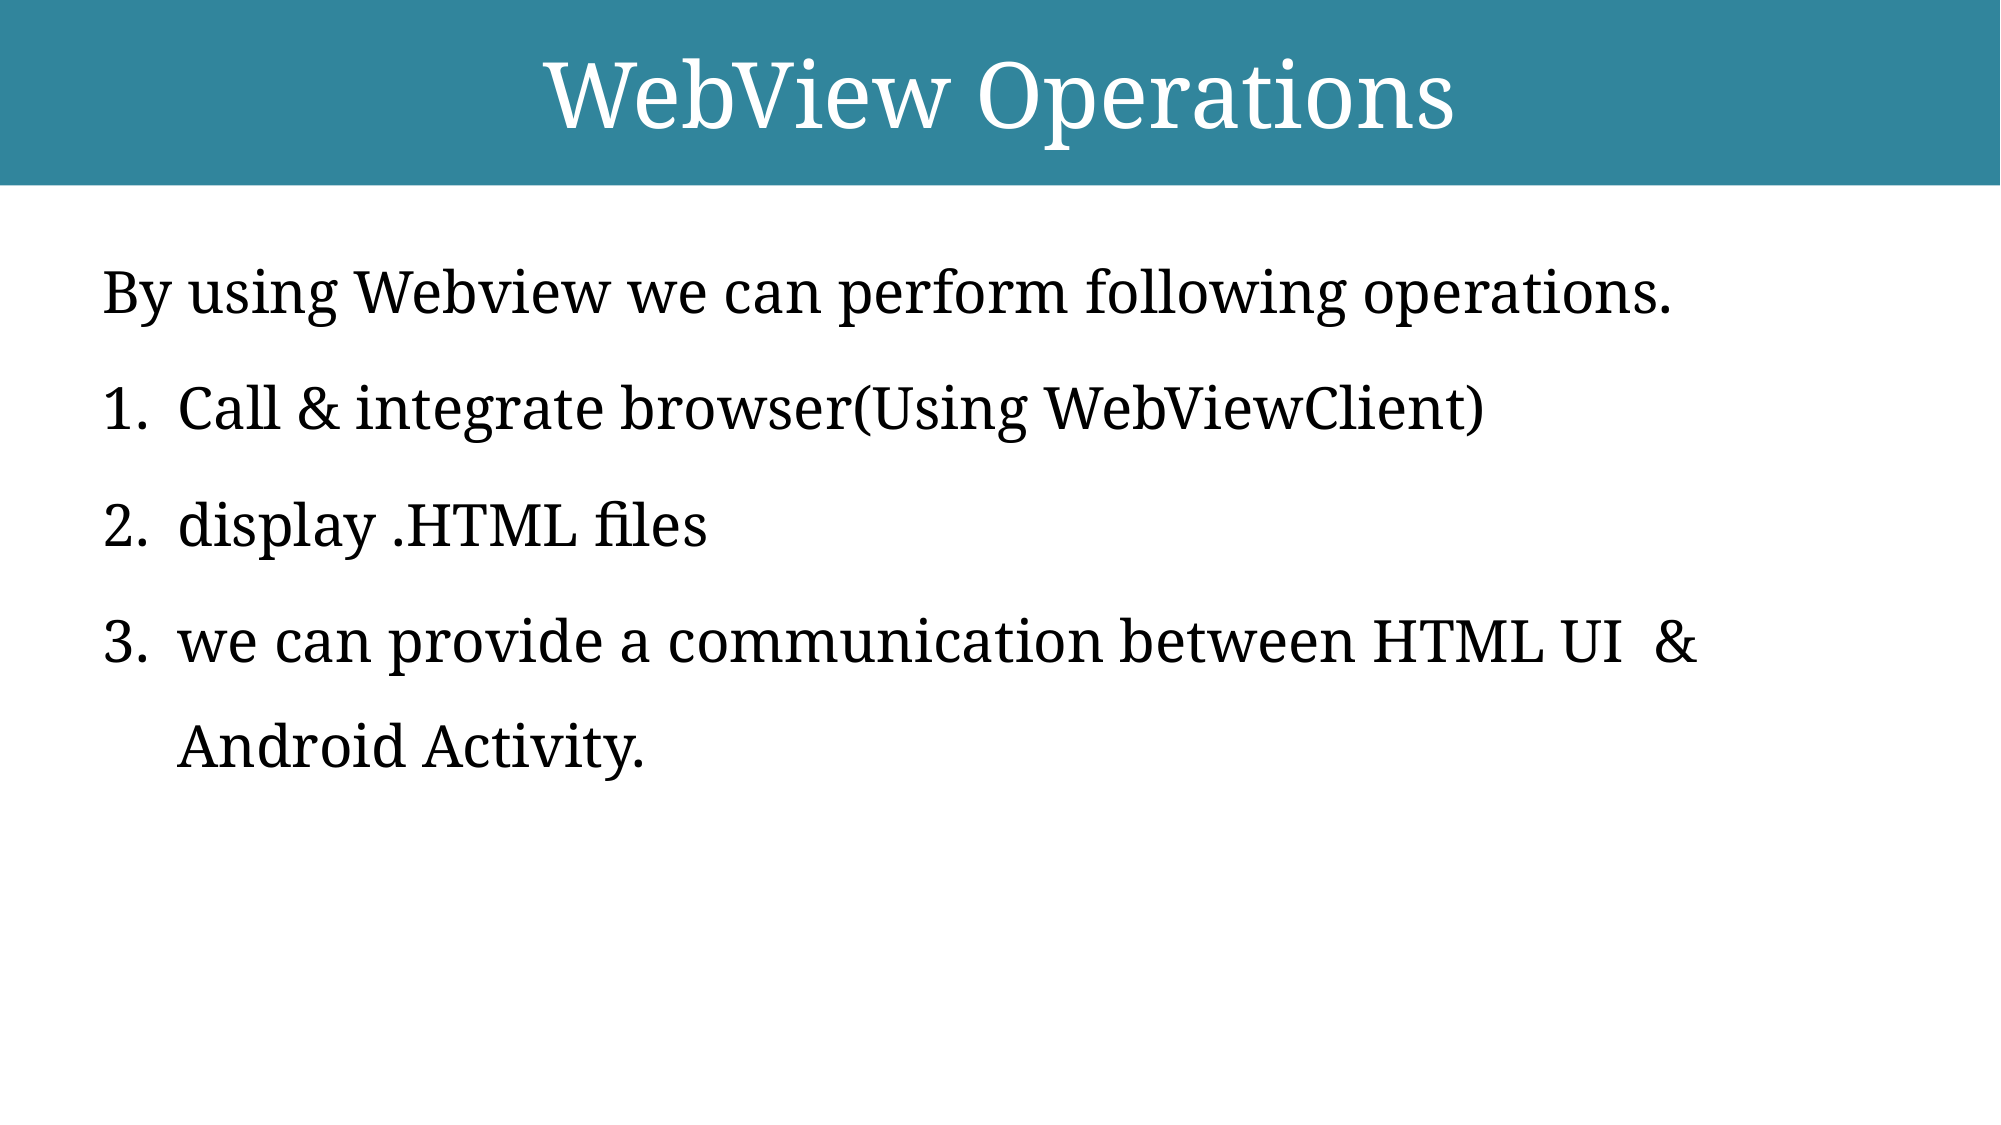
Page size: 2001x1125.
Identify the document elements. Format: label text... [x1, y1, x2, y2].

list By using Webview we can perform following operations. Call & integrate browser(Using WebViewClient) display .HTML files we can provide a communication between HTML UI & Android Activity. [87, 212, 1913, 1100]
title WebView Operations [0, 0, 2000, 186]
